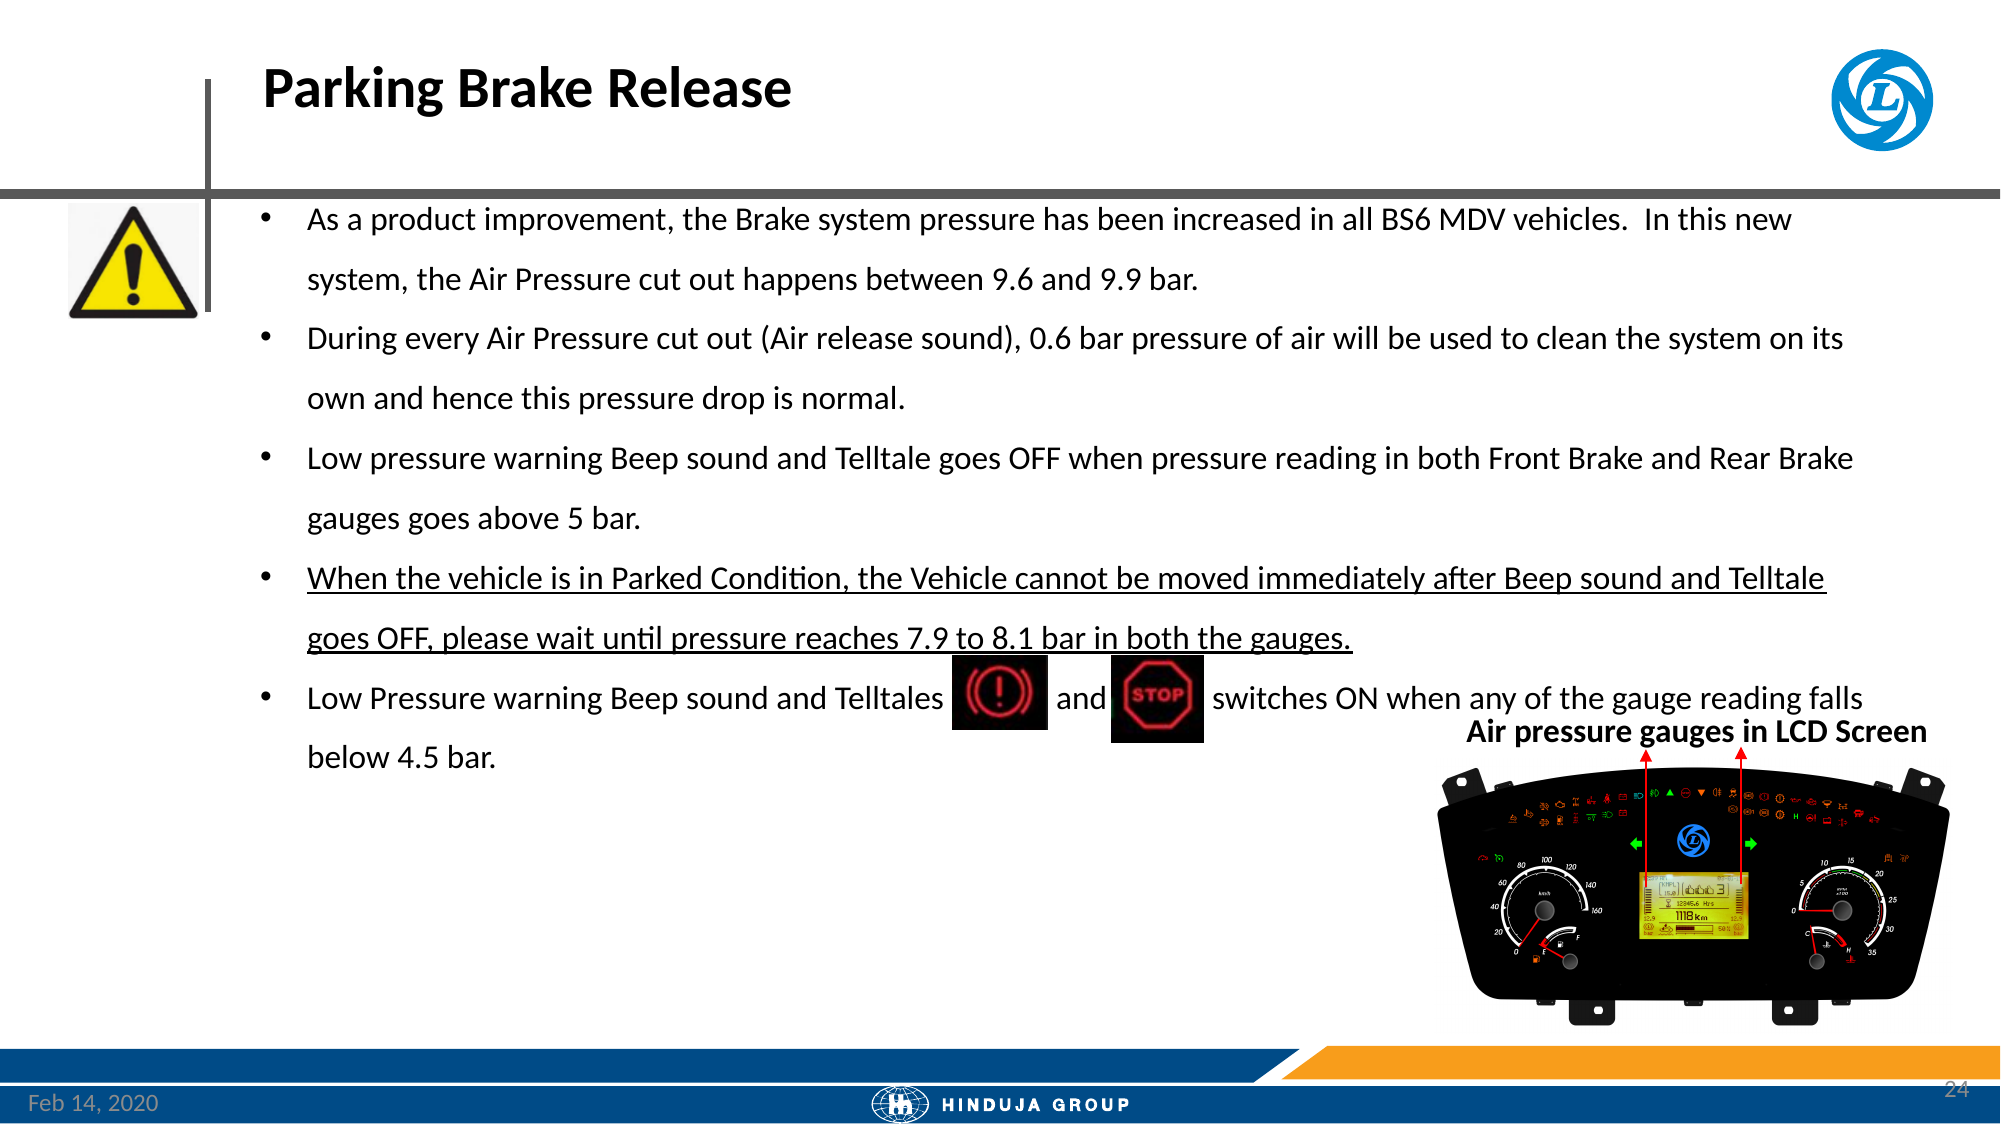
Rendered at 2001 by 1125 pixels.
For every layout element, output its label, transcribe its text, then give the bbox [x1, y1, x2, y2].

picture [1111, 655, 1204, 743]
picture [1434, 758, 1953, 1034]
picture [68, 202, 199, 319]
text_box Parking Brake Release [249, 41, 809, 126]
text_box Air pressure gauges in LCD Screen [1451, 702, 1961, 757]
picture [952, 655, 1048, 731]
text_box As a product improvement, the Brake system pressure has been increased in all BS6 MDV vehicles. In this new system, the Air Pressure cut out happens between 9.6 and 9.9 bar. During every Air Pressure cut out (Air release sound), 0.6 bar pressure of air will be used to clean the system on its own and hence this pressure drop is normal. Low pressure warning Beep sound and Telltale goes OFF when pressure reading in both Front Brake and Rear Brake gauges goes above 5 bar. When the vehicle is in Parked Condition, the Vehicle cannot be moved immediately after Beep sound and Telltale goes OFF, please wait until pressure reaches 7.9 to 8.1 bar in both the gauges. Low Pressure warning Beep sound and Telltales and switches ON when any of the gauge reading falls below 4.5 bar. [245, 169, 1882, 783]
